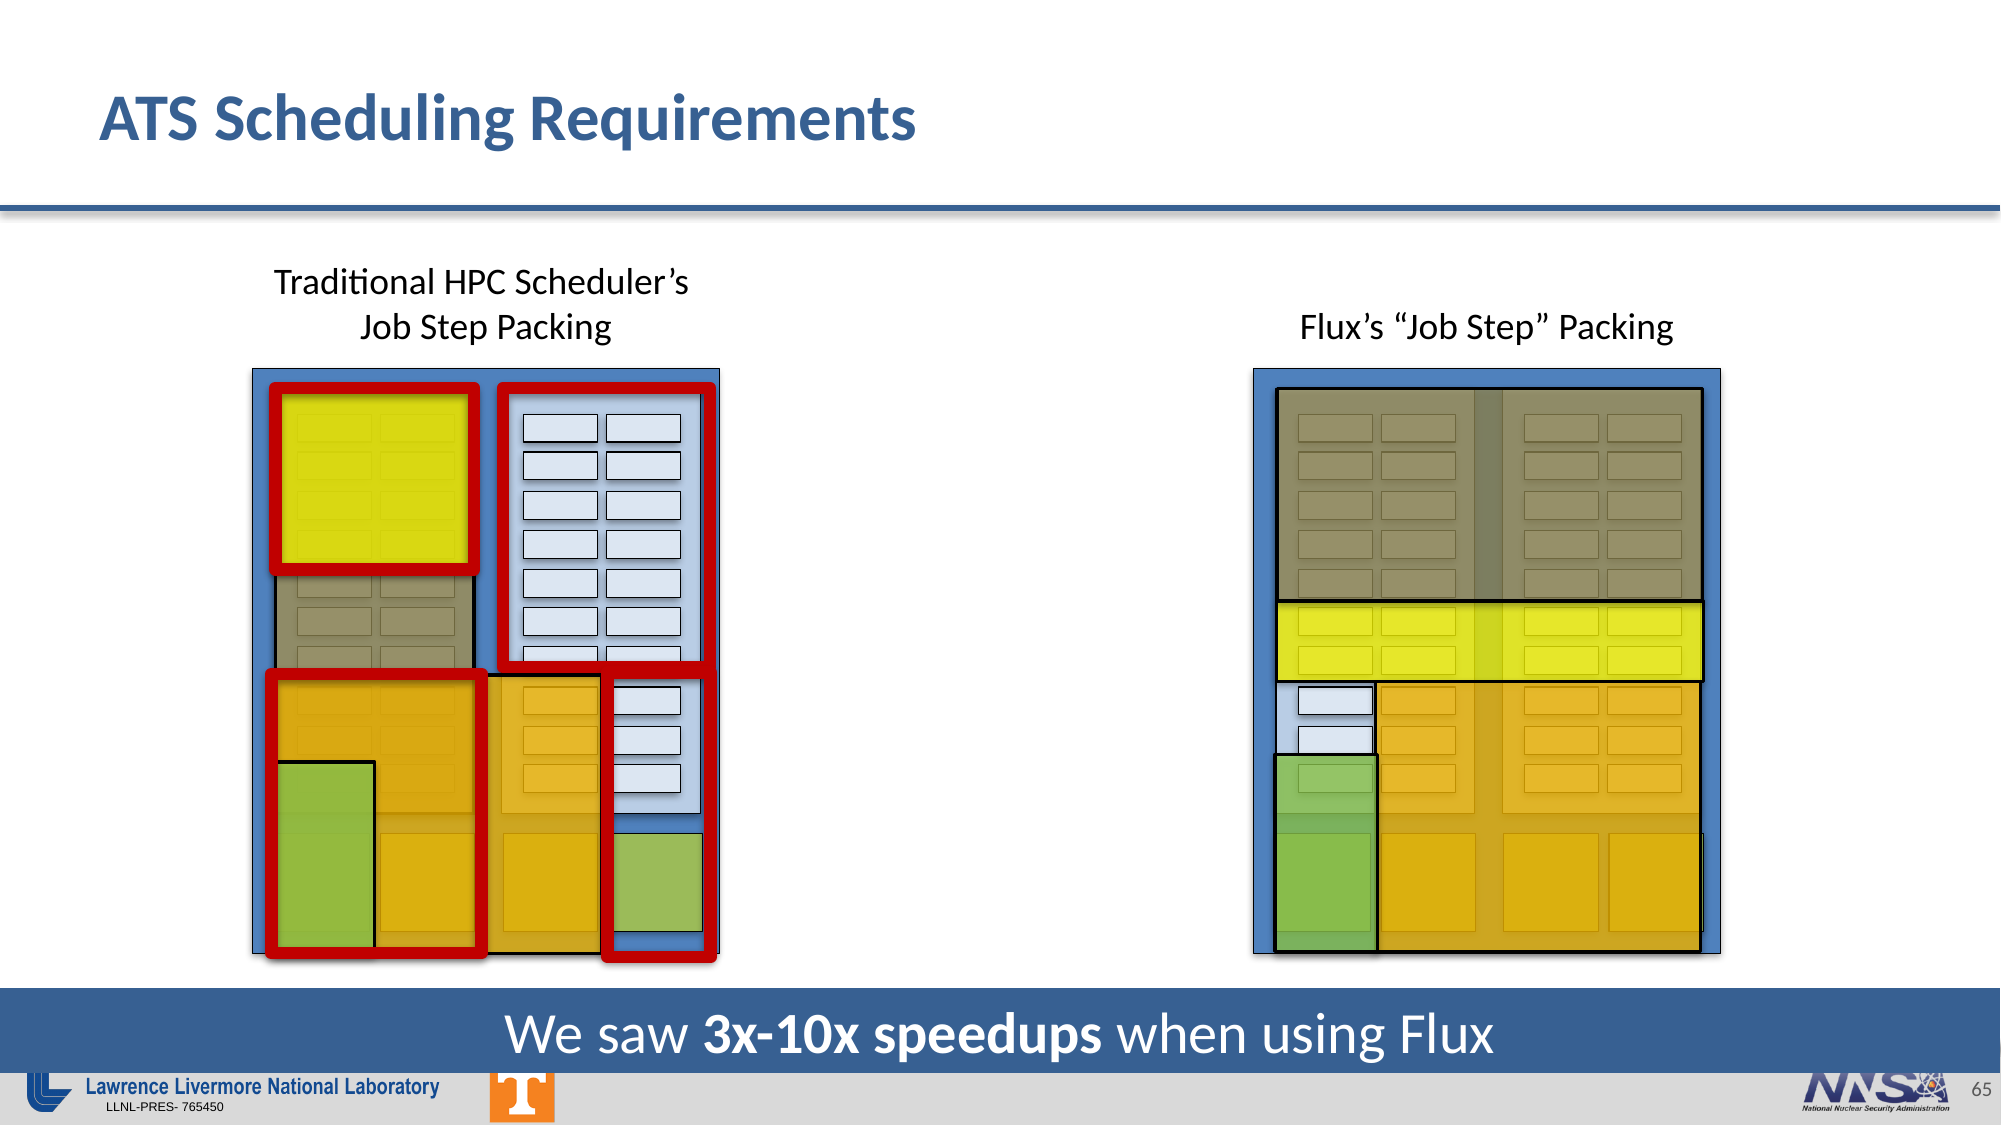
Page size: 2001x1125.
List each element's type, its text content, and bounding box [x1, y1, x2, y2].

picture [1795, 1073, 1956, 1119]
title ATS Scheduling Requirements [99, 36, 1900, 202]
text_box We saw 3x-10x speedups when using Flux [0, 988, 2000, 1073]
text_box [1253, 368, 1721, 954]
picture [27, 1073, 566, 1125]
text_box Flux’s “Job Step” Packing [1145, 295, 1829, 355]
text_box Traditional HPC Scheduler’s Job Step Packing [108, 249, 864, 355]
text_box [252, 368, 720, 954]
